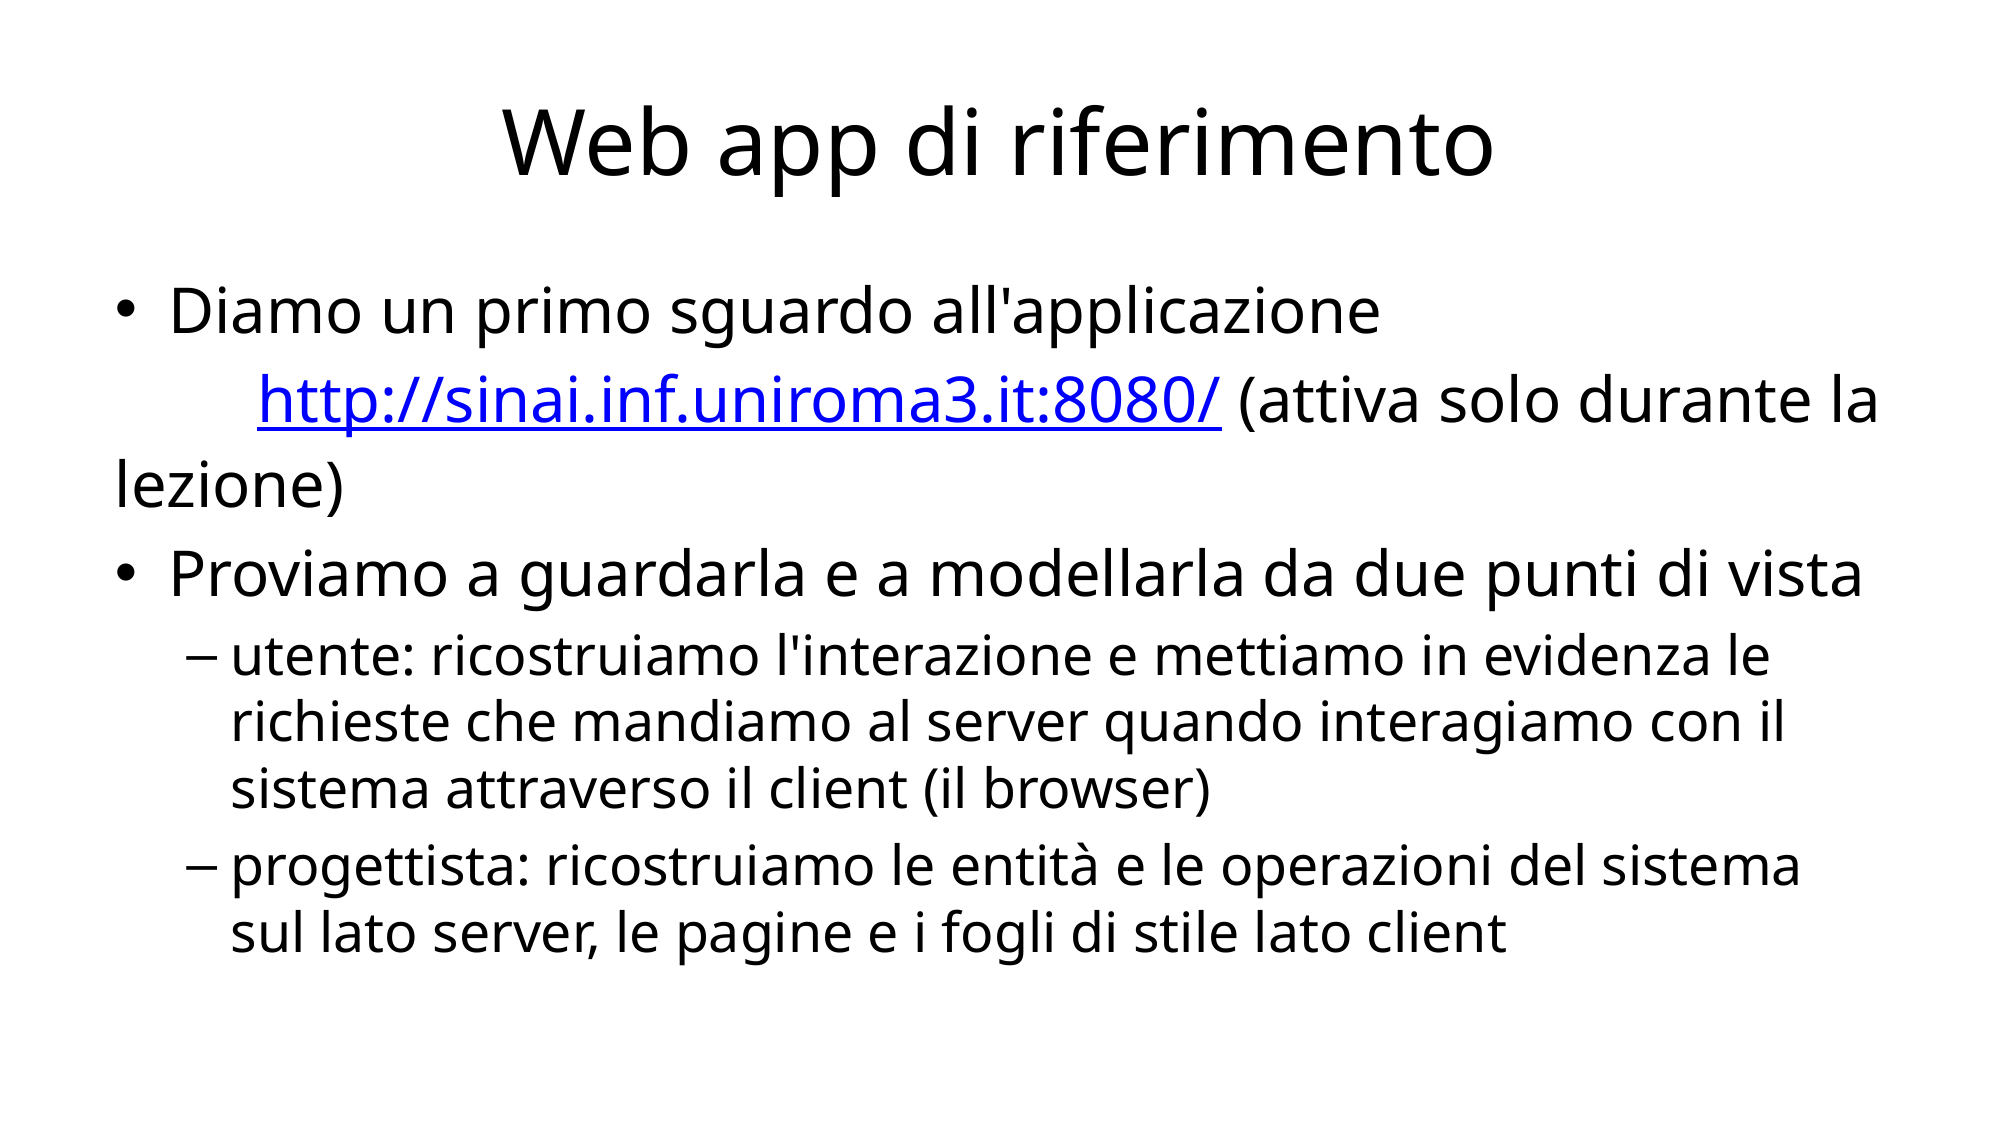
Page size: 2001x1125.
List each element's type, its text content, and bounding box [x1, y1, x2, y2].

list Diamo un primo sguardo all'applicazione http://sinai.inf.uniroma3.it:8080/ (attiva solo durante la lezione) Proviamo a guardarla e a modellarla da due punti di vista utente: ricostruiamo l'interazione e mettiamo in evidenza le richieste che mandiamo al server quando interagiamo con il sistema attraverso il client (il browser) progettista: ricostruiamo le entità e le operazioni del sistema sul lato server, le pagine e i fogli di stile lato client [99, 262, 1900, 1005]
title Web app di riferimento [99, 45, 1900, 233]
